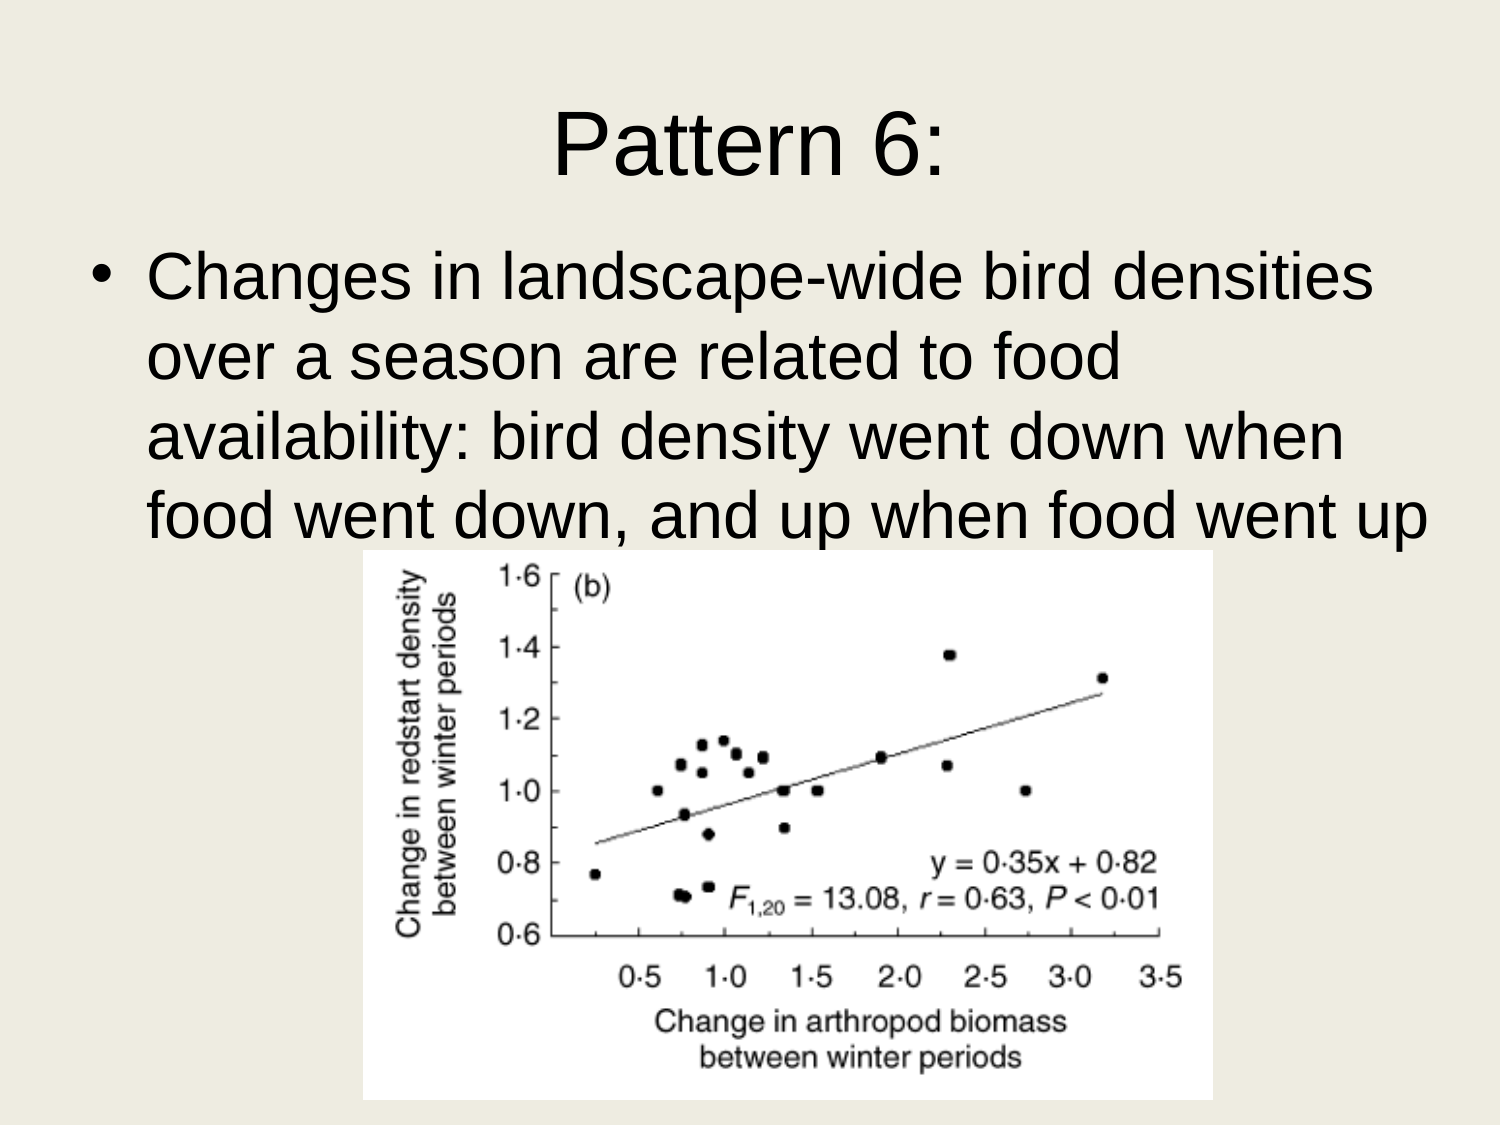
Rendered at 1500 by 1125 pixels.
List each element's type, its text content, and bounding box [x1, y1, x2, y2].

picture [363, 550, 1213, 1101]
title Pattern 6: [75, 45, 1425, 224]
list Changes in landscape-wide bird densities over a season are related to food availability: bird density went down when food went down, and up when food went up [75, 224, 1475, 1013]
